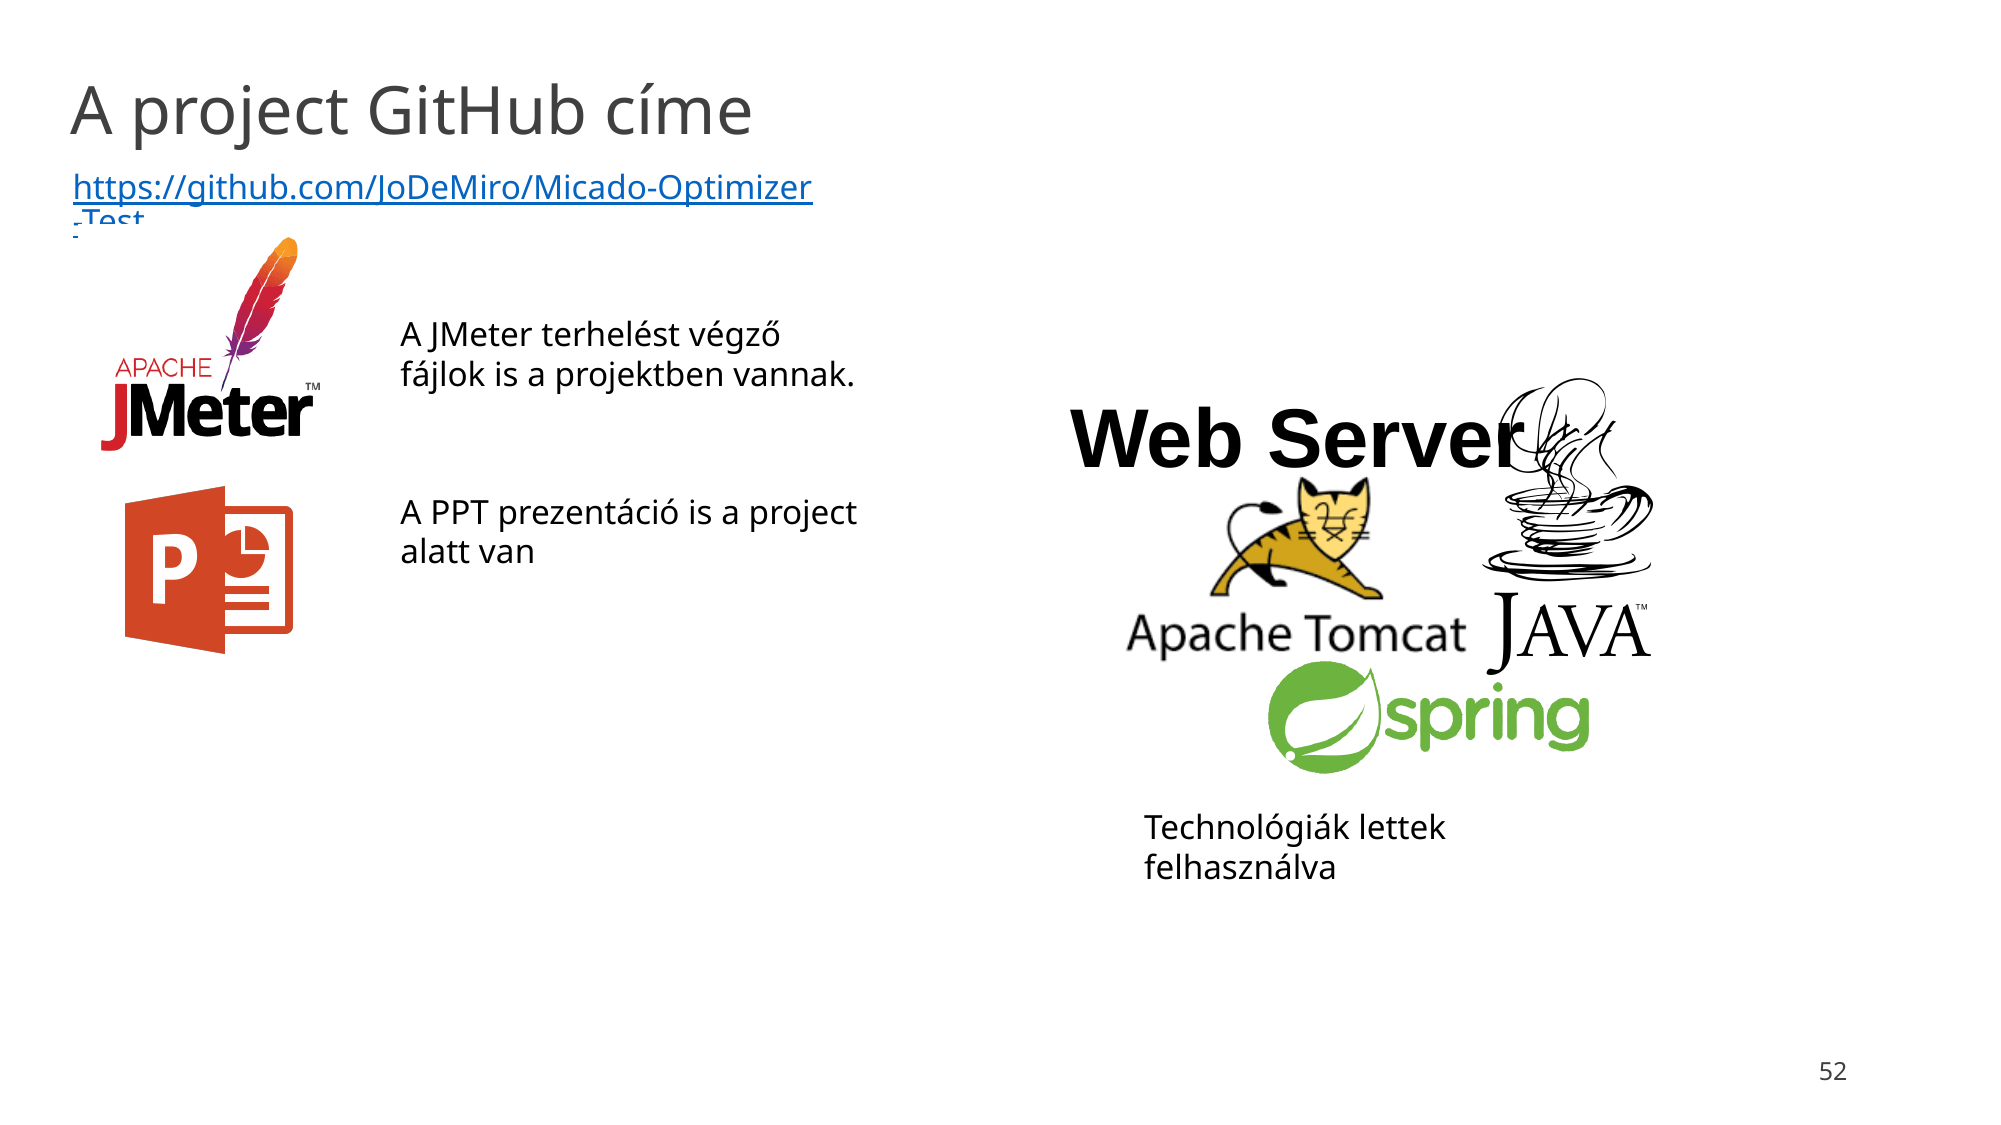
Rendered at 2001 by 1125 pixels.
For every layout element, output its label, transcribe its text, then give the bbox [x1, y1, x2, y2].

picture [78, 224, 343, 654]
text_box Technológiák lettek felhasználva [1144, 806, 1607, 926]
text_box A project GitHub címe [70, 76, 1931, 209]
slide_number 52 [1412, 1042, 1863, 1103]
text_box A PPT prezentáció is a project alatt van [400, 490, 863, 610]
picture [1045, 378, 1653, 780]
text_box Web Server [990, 384, 1482, 529]
text_box A JMeter terhelést végző fájlok is a projektben vannak. [400, 312, 863, 426]
text_box https://github.com/JoDeMiro/Micado-Optimizer-Test [72, 166, 823, 286]
